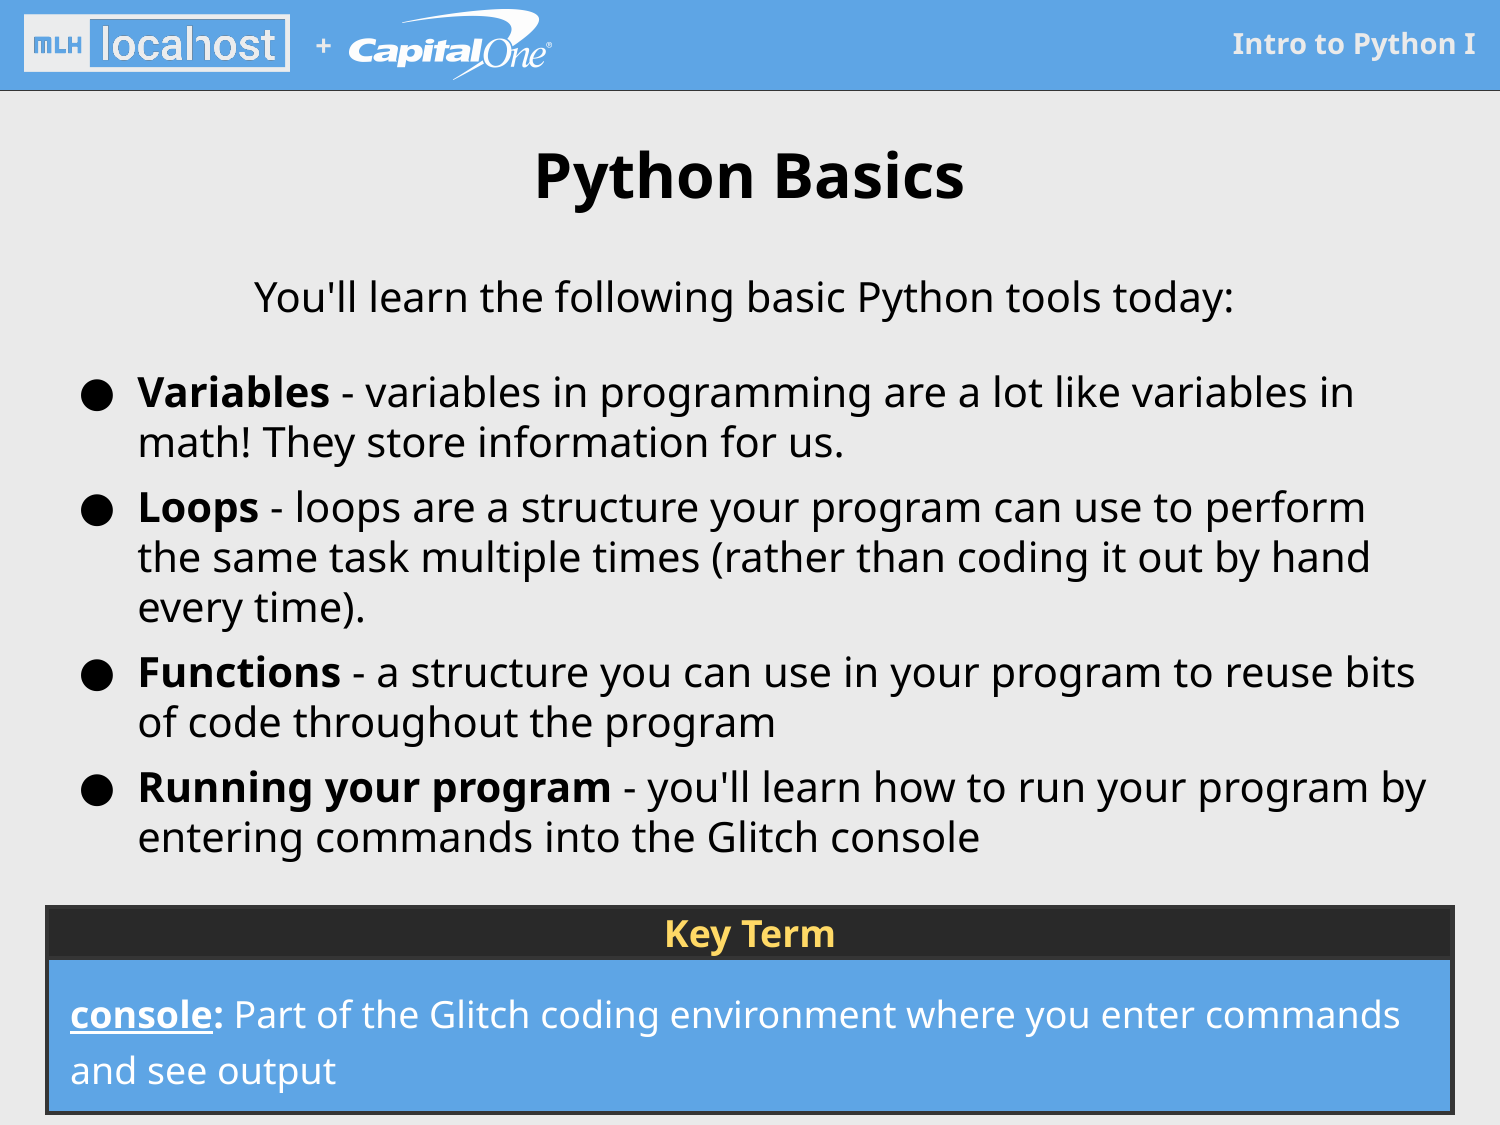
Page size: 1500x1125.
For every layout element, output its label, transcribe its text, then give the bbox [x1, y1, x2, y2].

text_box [47, 906, 1453, 1114]
text_box Variables - variables in programming are a lot like variables in math! They store information for us. Loops - loops are a structure your program can use to perform the same task multiple times (rather than coding it out by hand every time). Functions - a structure you can use in your program to reuse bits of code throughout the program Running your program - you'll learn how to run your program by entering commands into the Glitch console [47, 350, 1453, 899]
picture [24, 14, 290, 72]
text_box You'll learn the following basic Python tools today: [47, 249, 1453, 343]
title Python Basics [26, 106, 1474, 242]
picture [349, 9, 552, 80]
